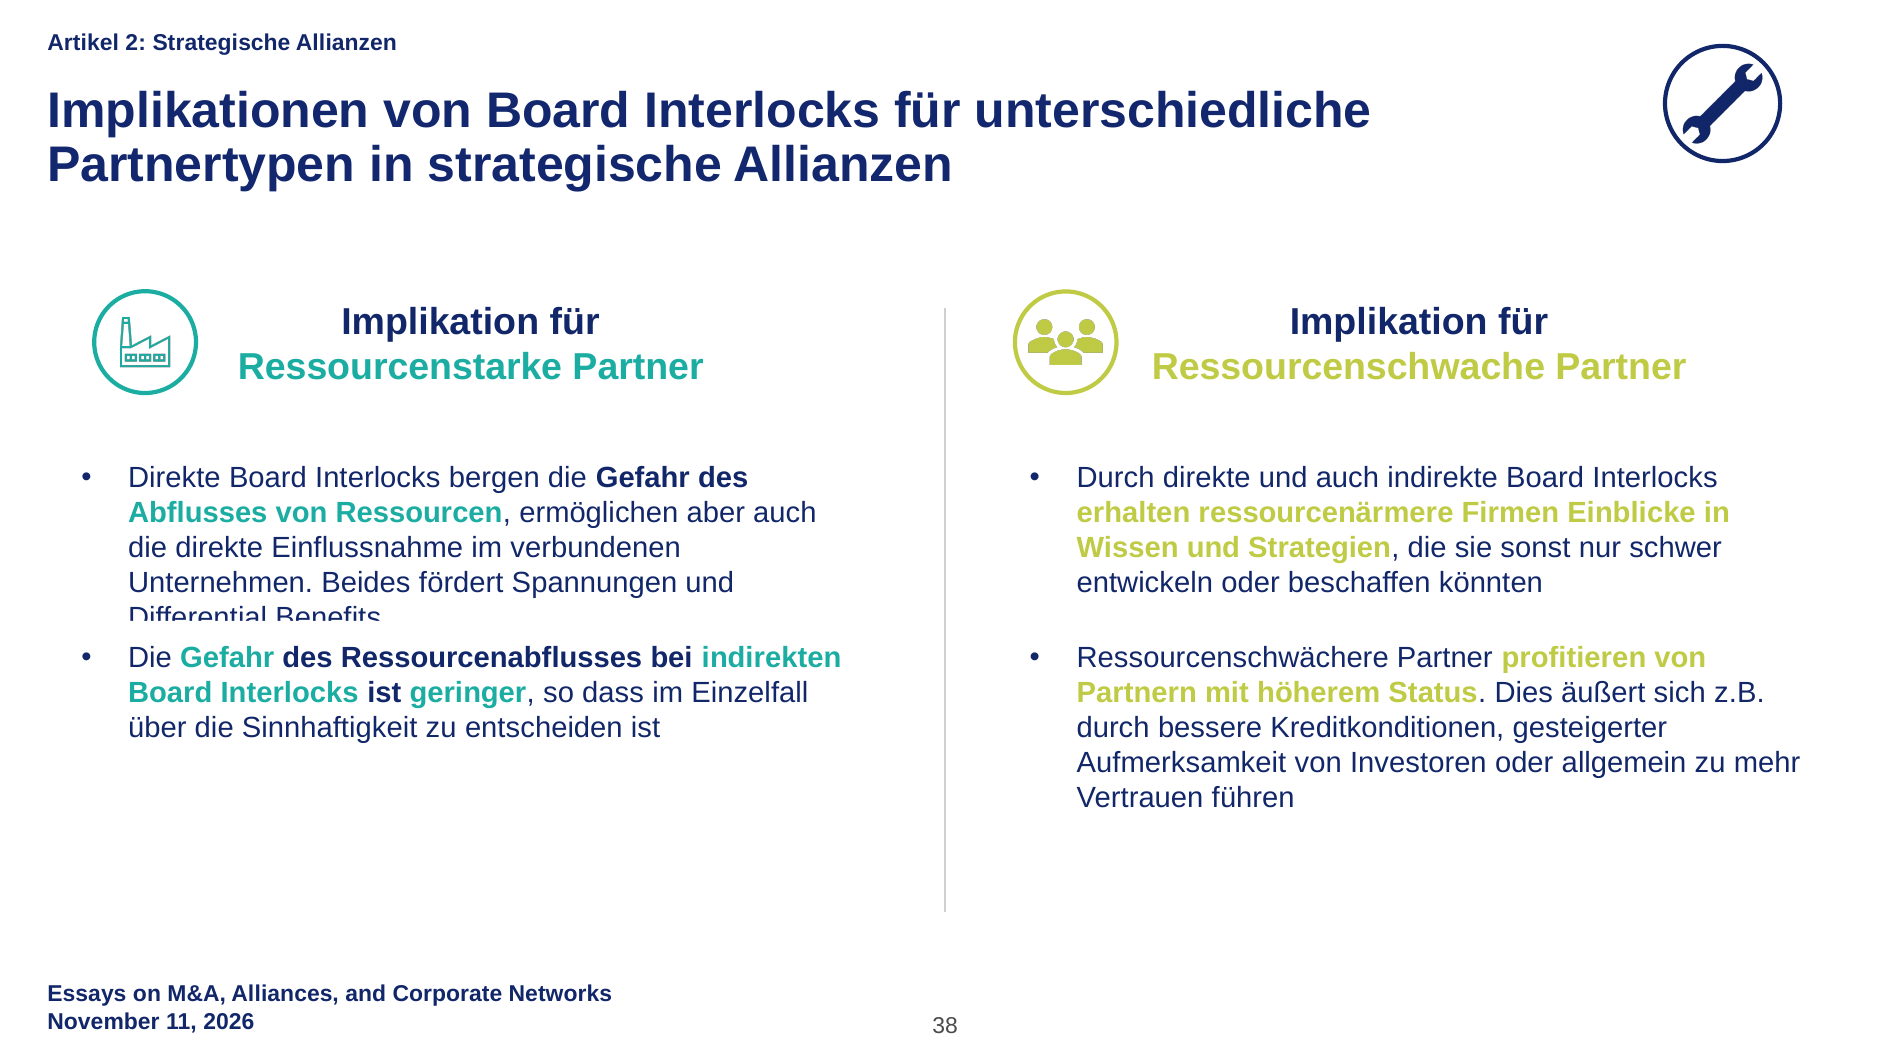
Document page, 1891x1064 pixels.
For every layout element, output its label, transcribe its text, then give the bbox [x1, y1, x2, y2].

text_box Die Gefahr des Ressourcenabflusses bei indirekten Board Interlocks ist geringer, so dass im Einzelfall über die Sinnhaftigkeit zu entscheiden ist [64, 619, 877, 782]
text_box Ressourcenschwächere Partner profitieren von Partnern mit höherem Status. Dies äußert sich z.B. durch bessere Kreditkonditionen, gesteigerter Aufmerksamkeit von Investoren oder allgemein zu mehr Vertrauen führen [1013, 619, 1825, 782]
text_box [93, 290, 197, 394]
text_box [1662, 68, 1674, 139]
text_box [1690, 154, 1755, 164]
text_box Implikation für Ressourcenschwache Partner [1013, 262, 1825, 422]
list Implikationen von Board Interlocks für unterschiedliche Partnertypen in strategische Allianzen [47, 83, 1843, 193]
text_box [1683, 43, 1762, 58]
text_box Direkte Board Interlocks bergen die Gefahr des Abflusses von Ressourcen, ermöglichen aber auch die direkte Einflussnahme im verbundenen Unternehmen. Beides fördert Spannungen und Differential Benefits [64, 439, 877, 602]
text_box Durch direkte und auch indirekte Board Interlocks erhalten ressourcenärmere Firmen Einblicke in Wissen und Strategien, die sie sonst nur schwer entwickeln oder beschaffen könnten [1013, 439, 1825, 602]
picture [1679, 60, 1766, 147]
footer Artikel 2: Strategische Allianzen [47, 0, 1843, 56]
text_box [1768, 64, 1783, 141]
text_box Implikation für Ressourcenstarke Partner [64, 262, 877, 422]
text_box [1014, 291, 1117, 394]
